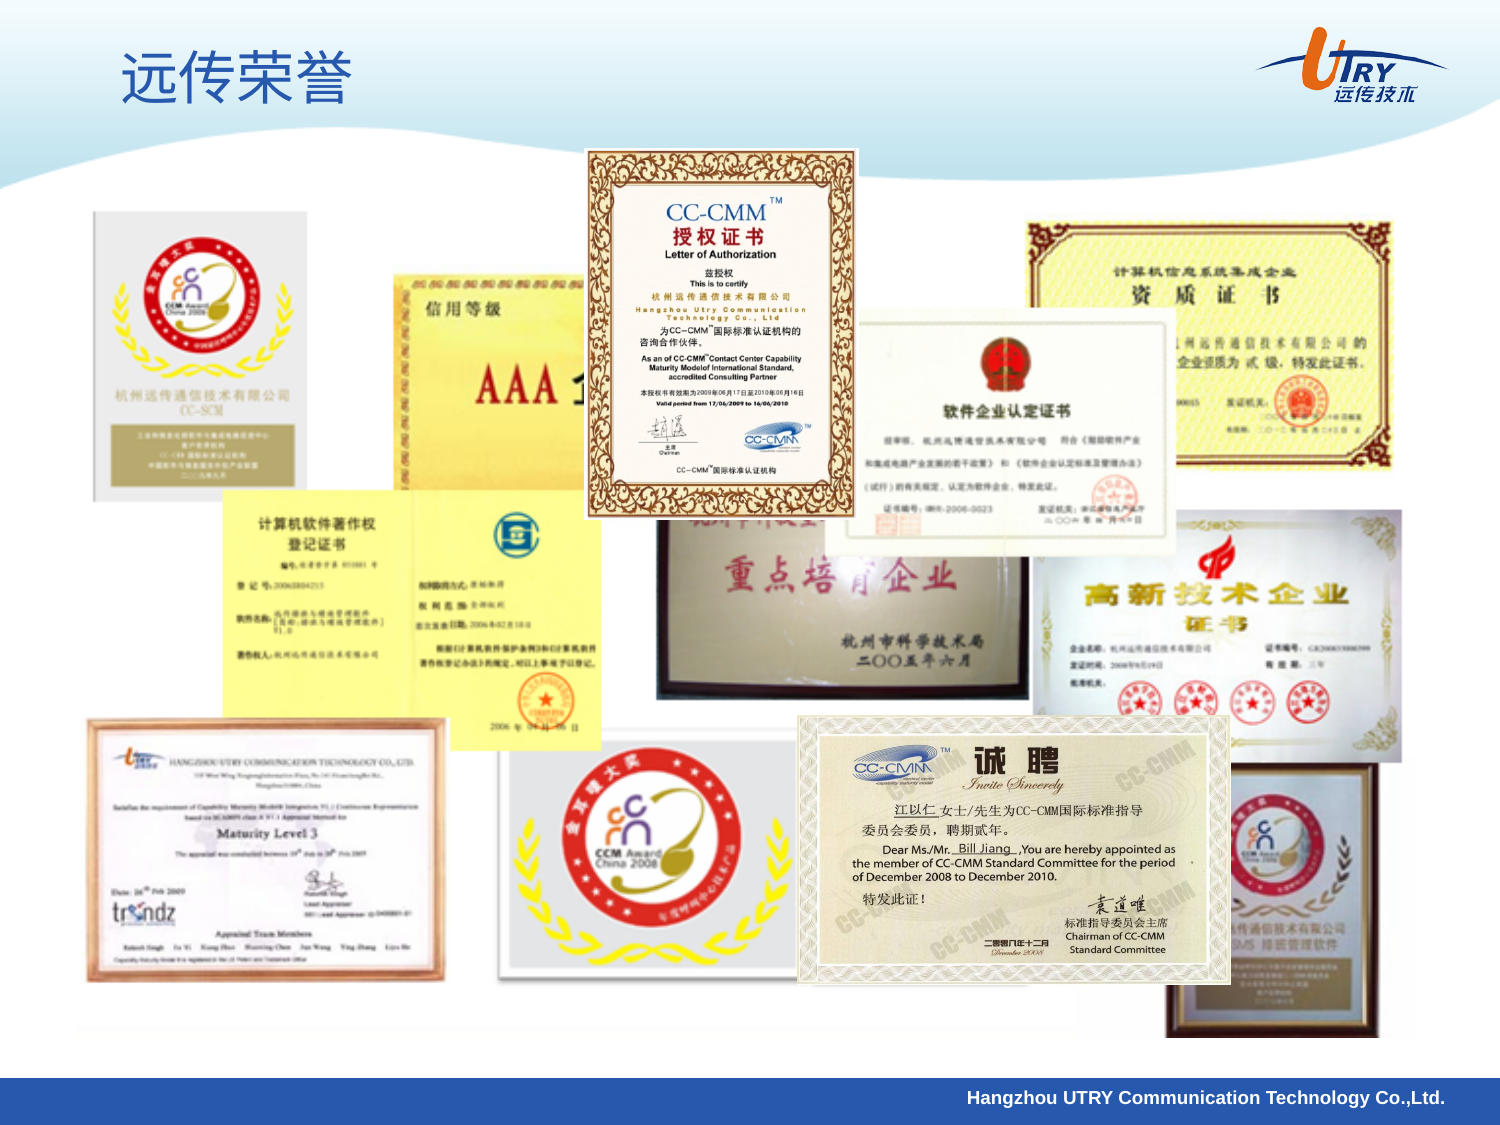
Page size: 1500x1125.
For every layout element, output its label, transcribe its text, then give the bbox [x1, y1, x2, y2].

picture [0, 0, 1500, 1038]
text_box 远传荣誉 [105, 23, 586, 129]
